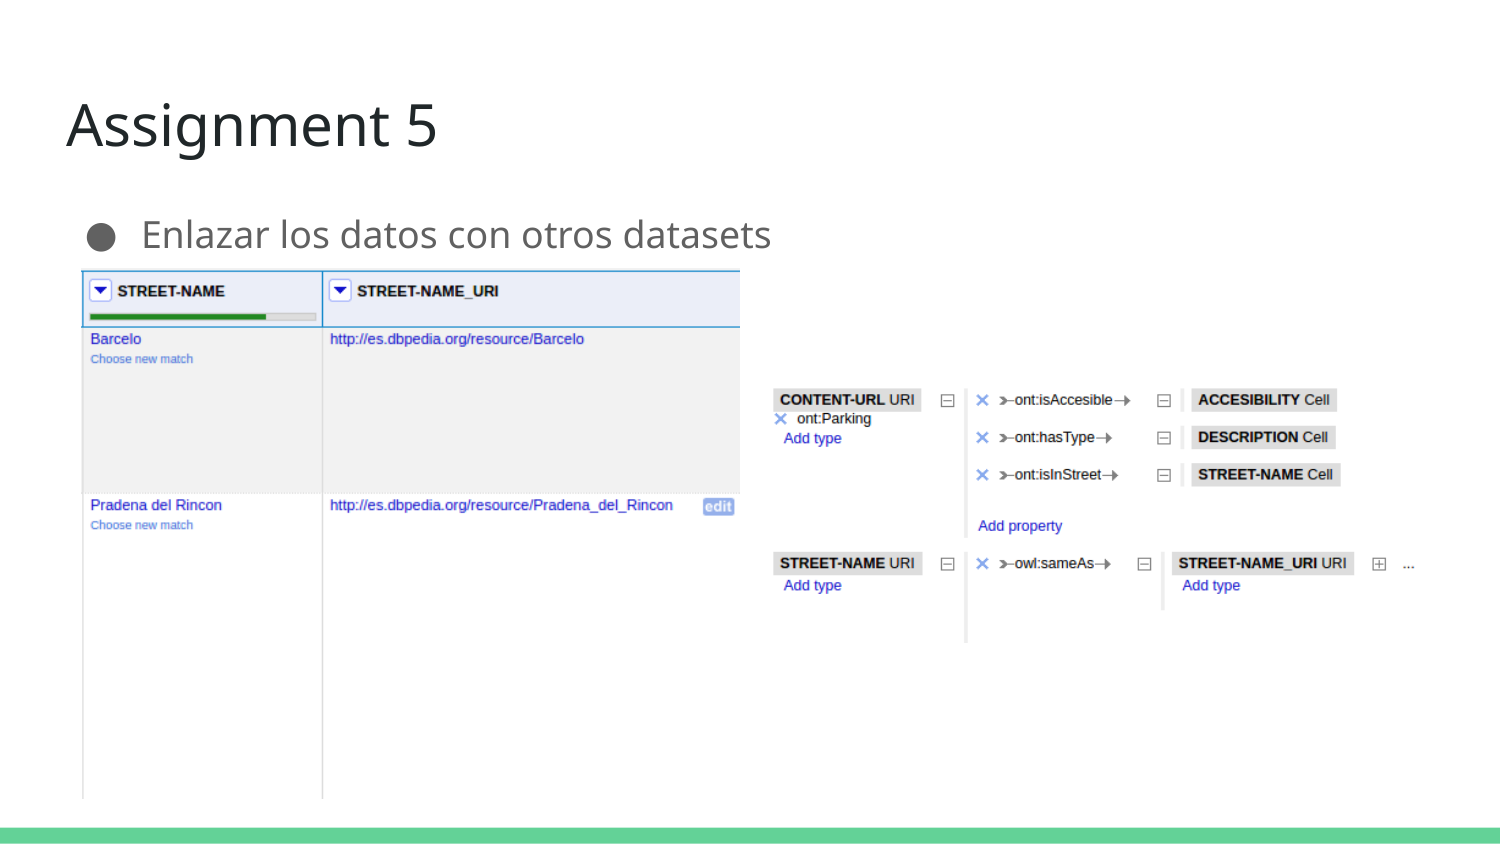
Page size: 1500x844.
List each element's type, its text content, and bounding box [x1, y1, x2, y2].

title Assignment 5 [51, 72, 1449, 167]
list Enlazar los datos con otros datasets [51, 189, 1449, 750]
picture [81, 268, 740, 800]
picture [749, 364, 1468, 644]
